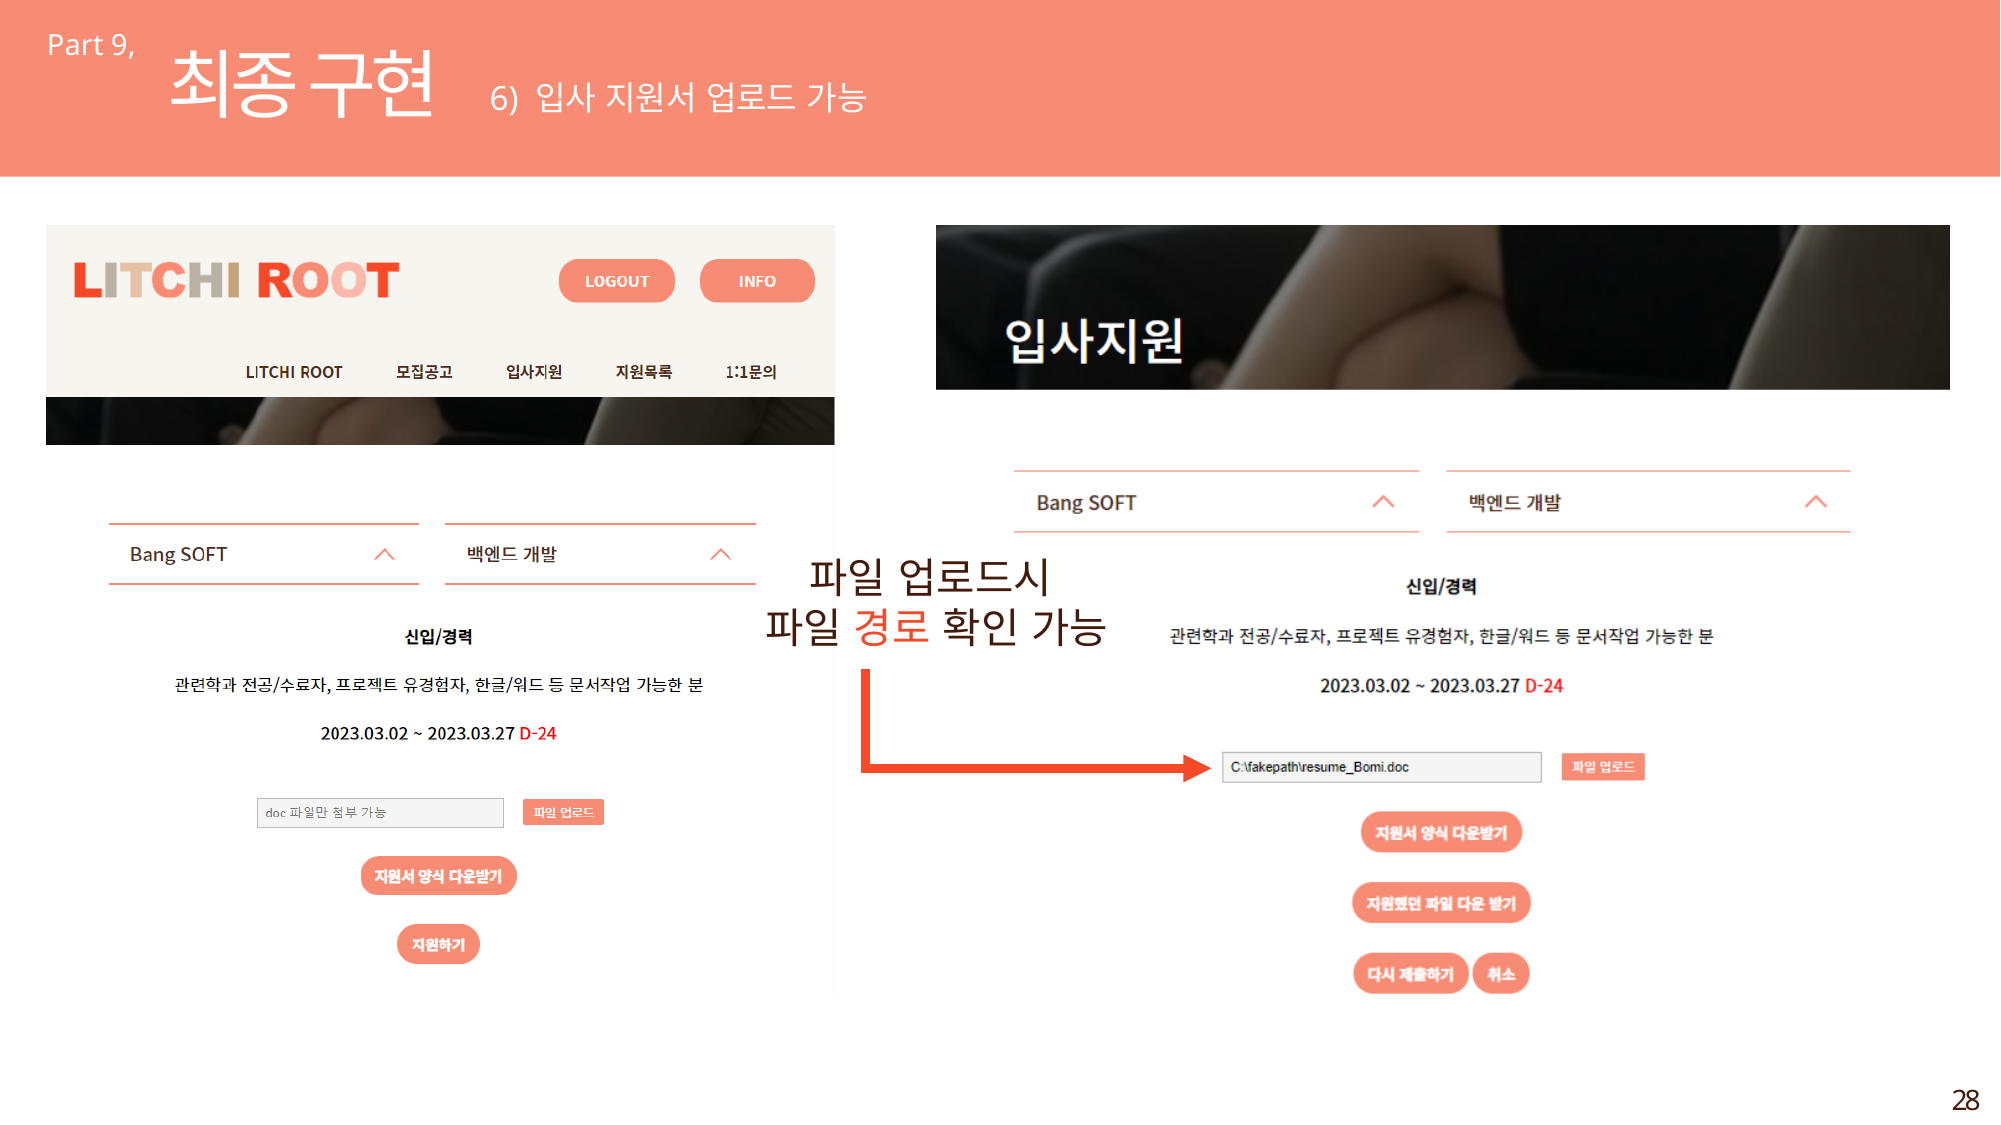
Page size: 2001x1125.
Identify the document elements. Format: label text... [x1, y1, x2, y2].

text_box 파일 업로드시 파일 경로 확인 가능 [835, 544, 936, 660]
picture [936, 225, 1950, 1031]
text_box [0, 0, 2000, 178]
text_box Part 9, [32, 19, 158, 69]
picture [46, 225, 835, 997]
text_box 6) 입사 지원서 업로드 가능 [459, 69, 917, 125]
text_box 최종 구현 [152, 30, 455, 136]
text_box 28 [1936, 1074, 1996, 1123]
